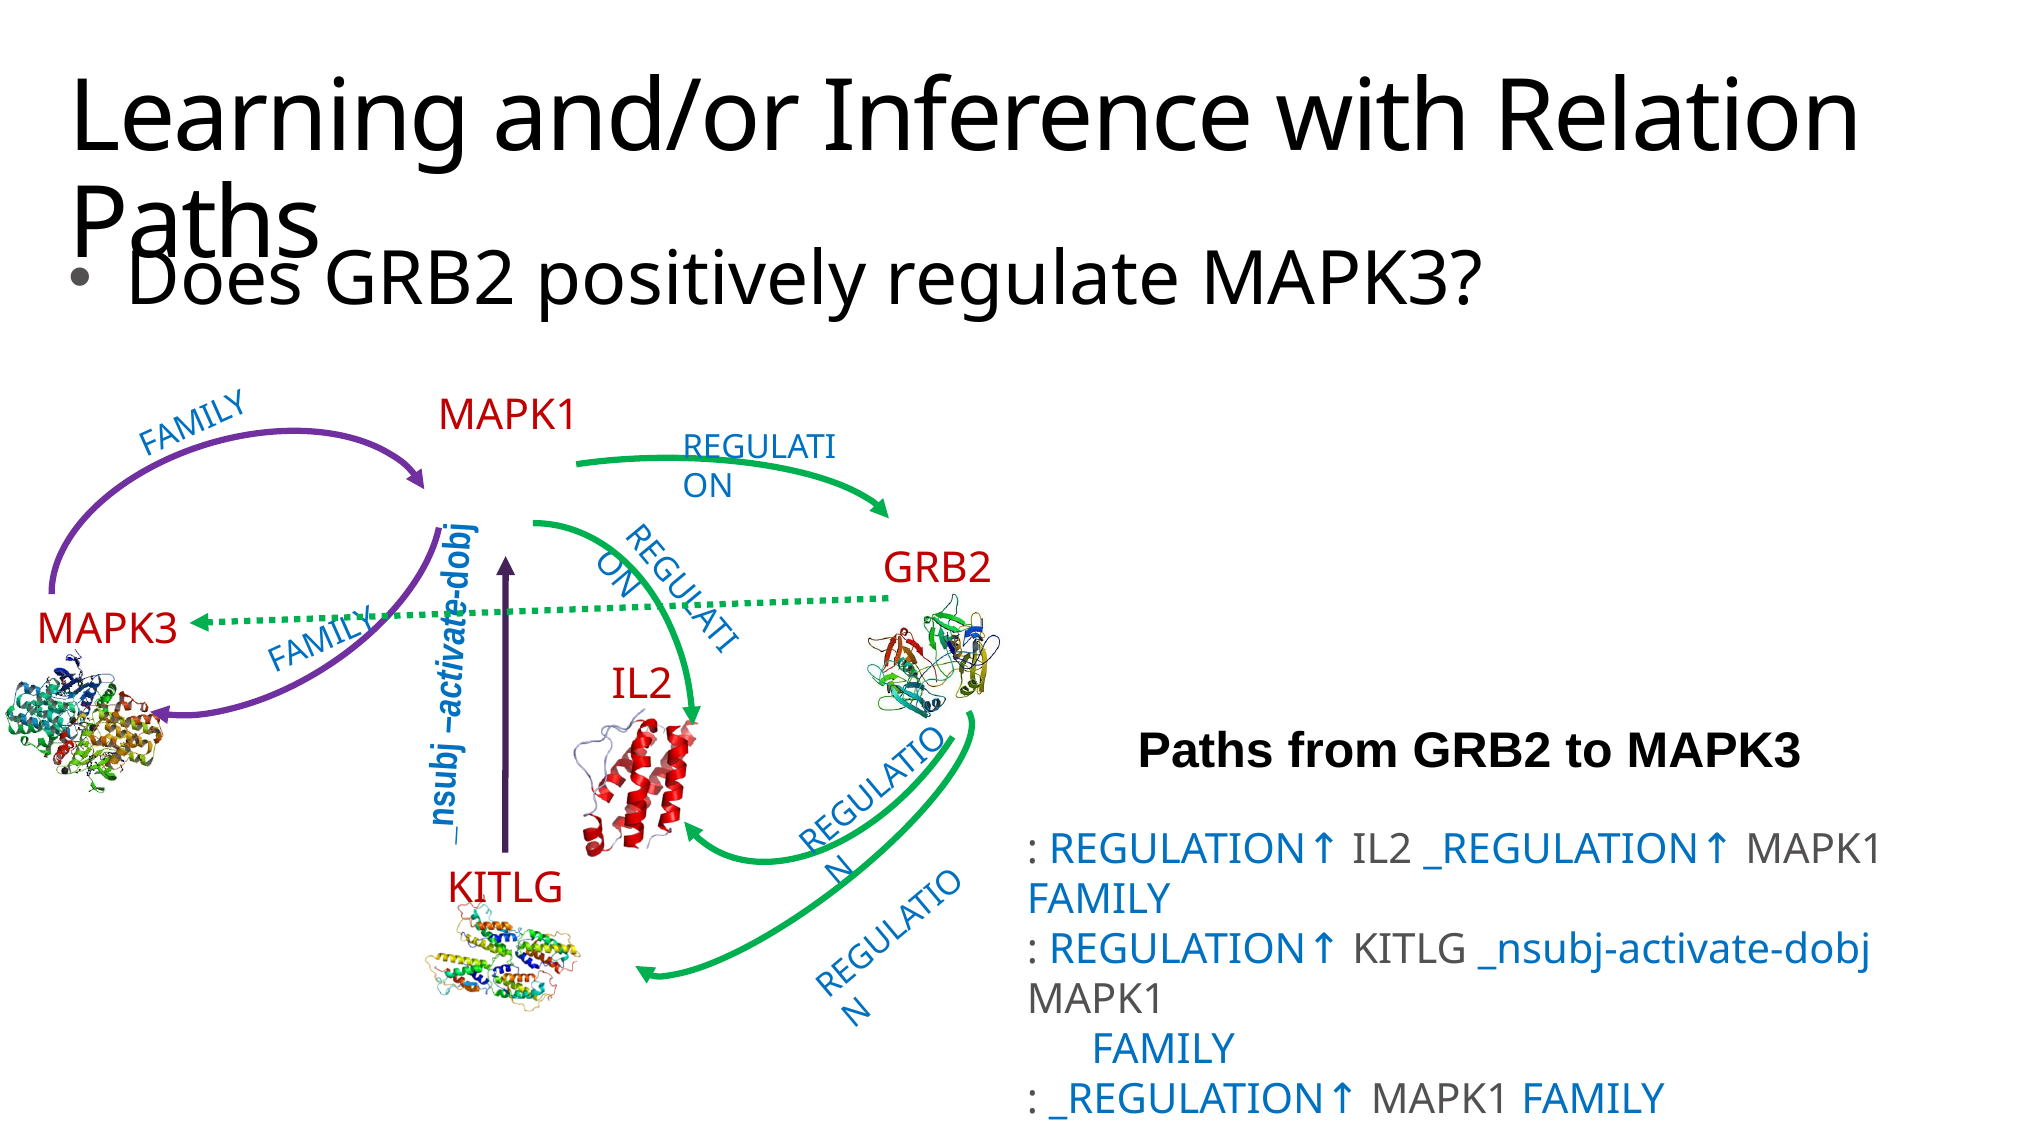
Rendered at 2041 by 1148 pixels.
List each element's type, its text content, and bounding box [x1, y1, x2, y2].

text_box Paths from GRB2 to MAPK3 [1122, 716, 1921, 786]
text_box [0, 379, 1006, 1016]
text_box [189, 598, 889, 624]
title Learning and/or Inference with Relation Paths [45, 48, 1996, 200]
list Does GRB2 positively regulate MAPK3? [45, 225, 1996, 338]
